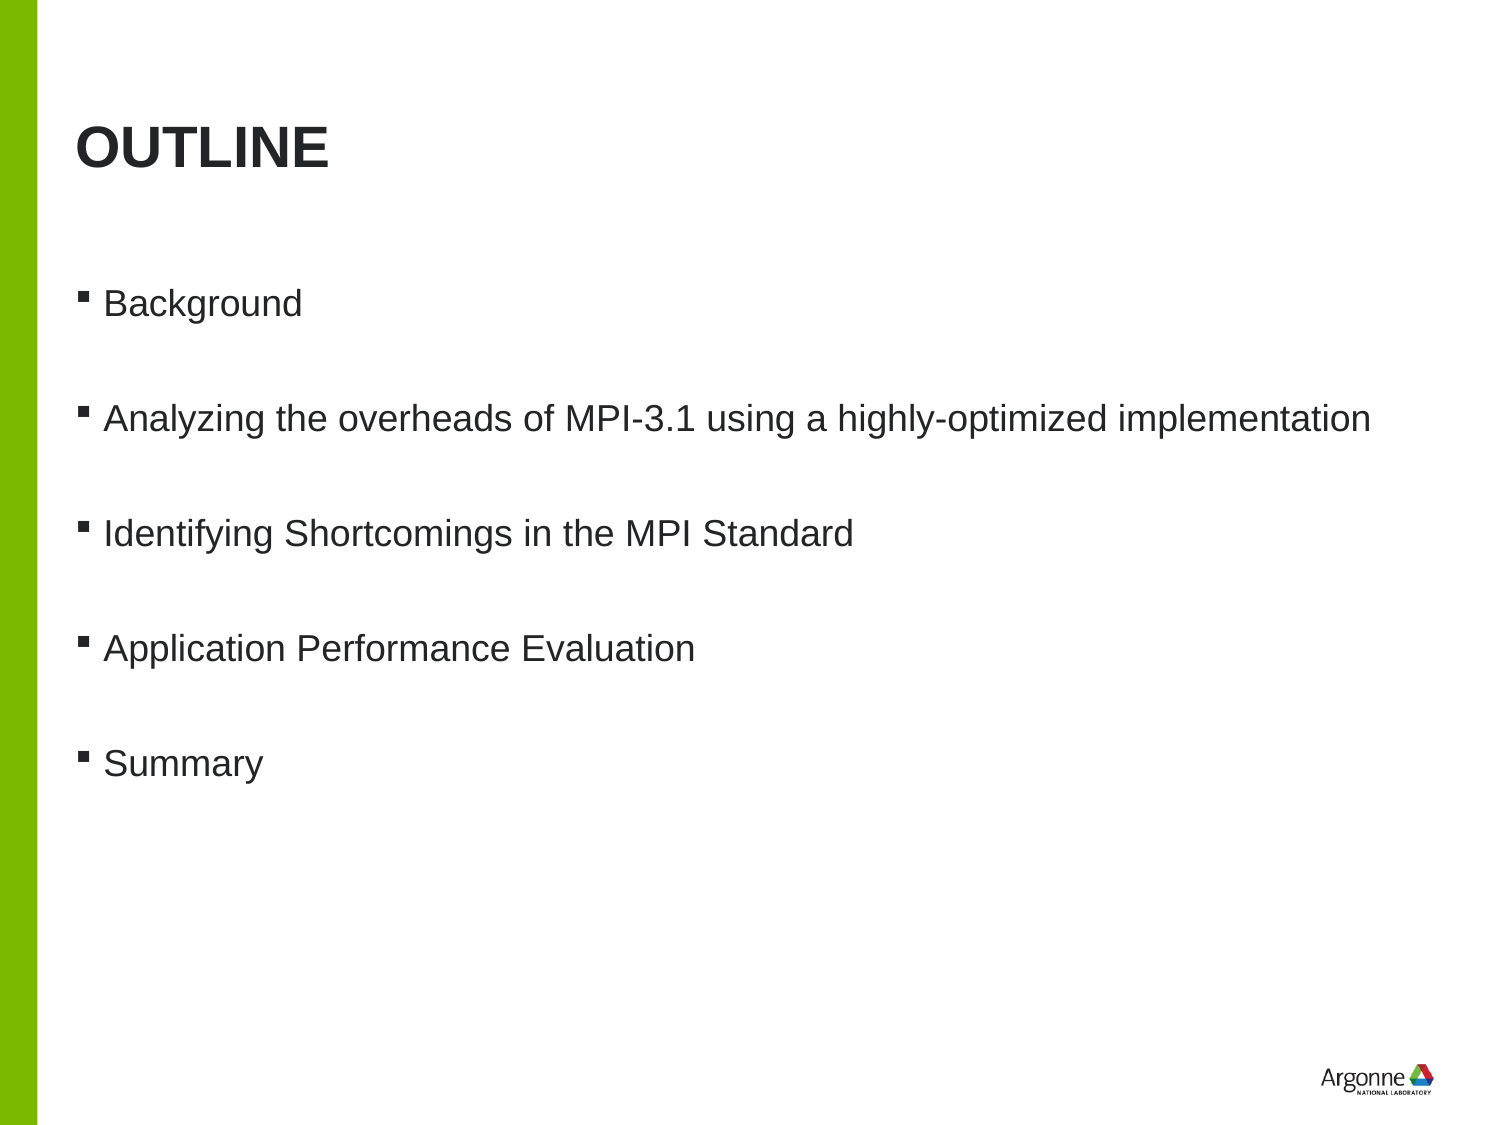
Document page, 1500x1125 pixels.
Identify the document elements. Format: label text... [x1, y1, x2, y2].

title Outline [75, 45, 1449, 182]
list Background Analyzing the overheads of MPI-3.1 using a highly-optimized implementation Identifying Shortcomings in the MPI Standard Application Performance Evaluation Summary [75, 278, 1449, 1005]
picture [1315, 1055, 1442, 1102]
